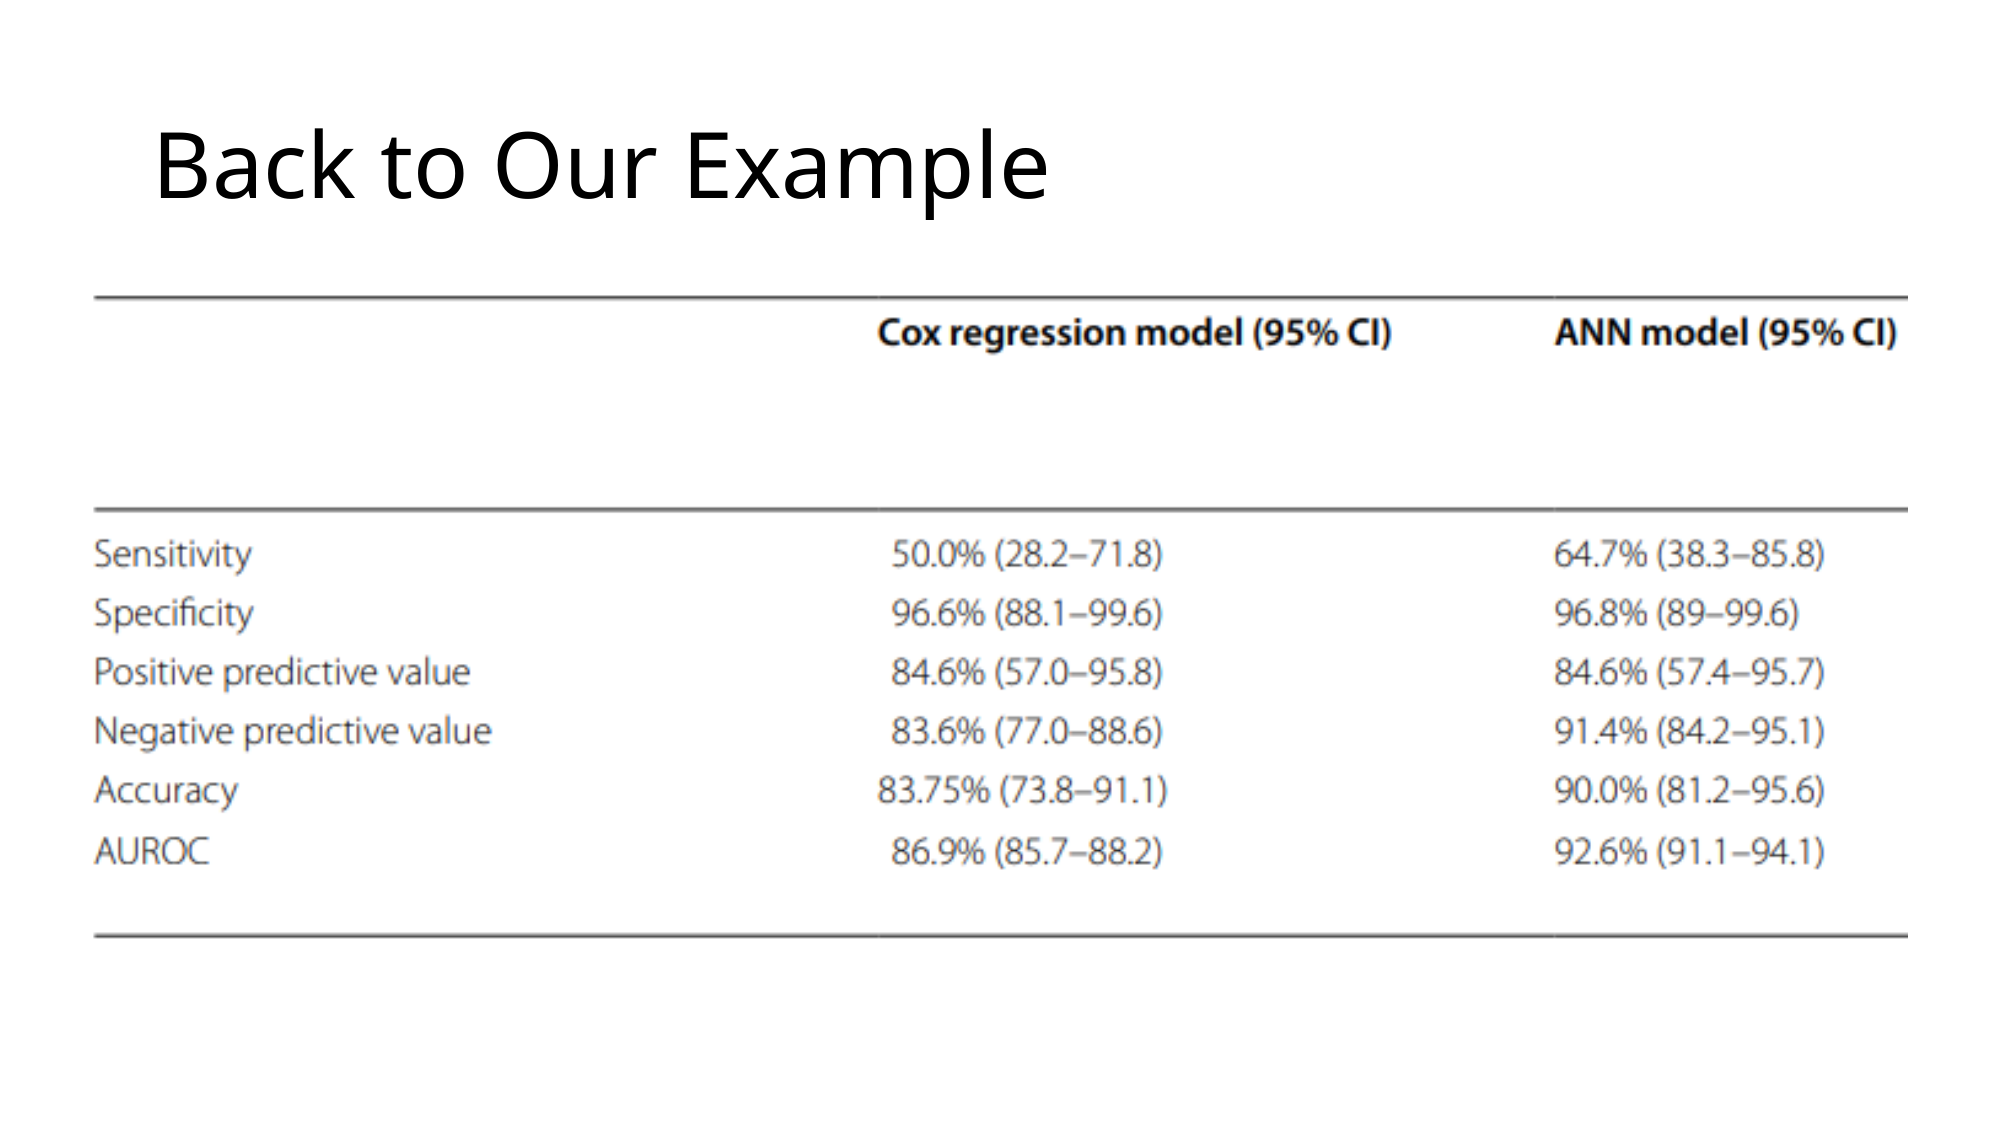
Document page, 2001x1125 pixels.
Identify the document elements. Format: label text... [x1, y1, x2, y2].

title Back to Our Example [137, 59, 1863, 276]
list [92, 276, 1908, 941]
